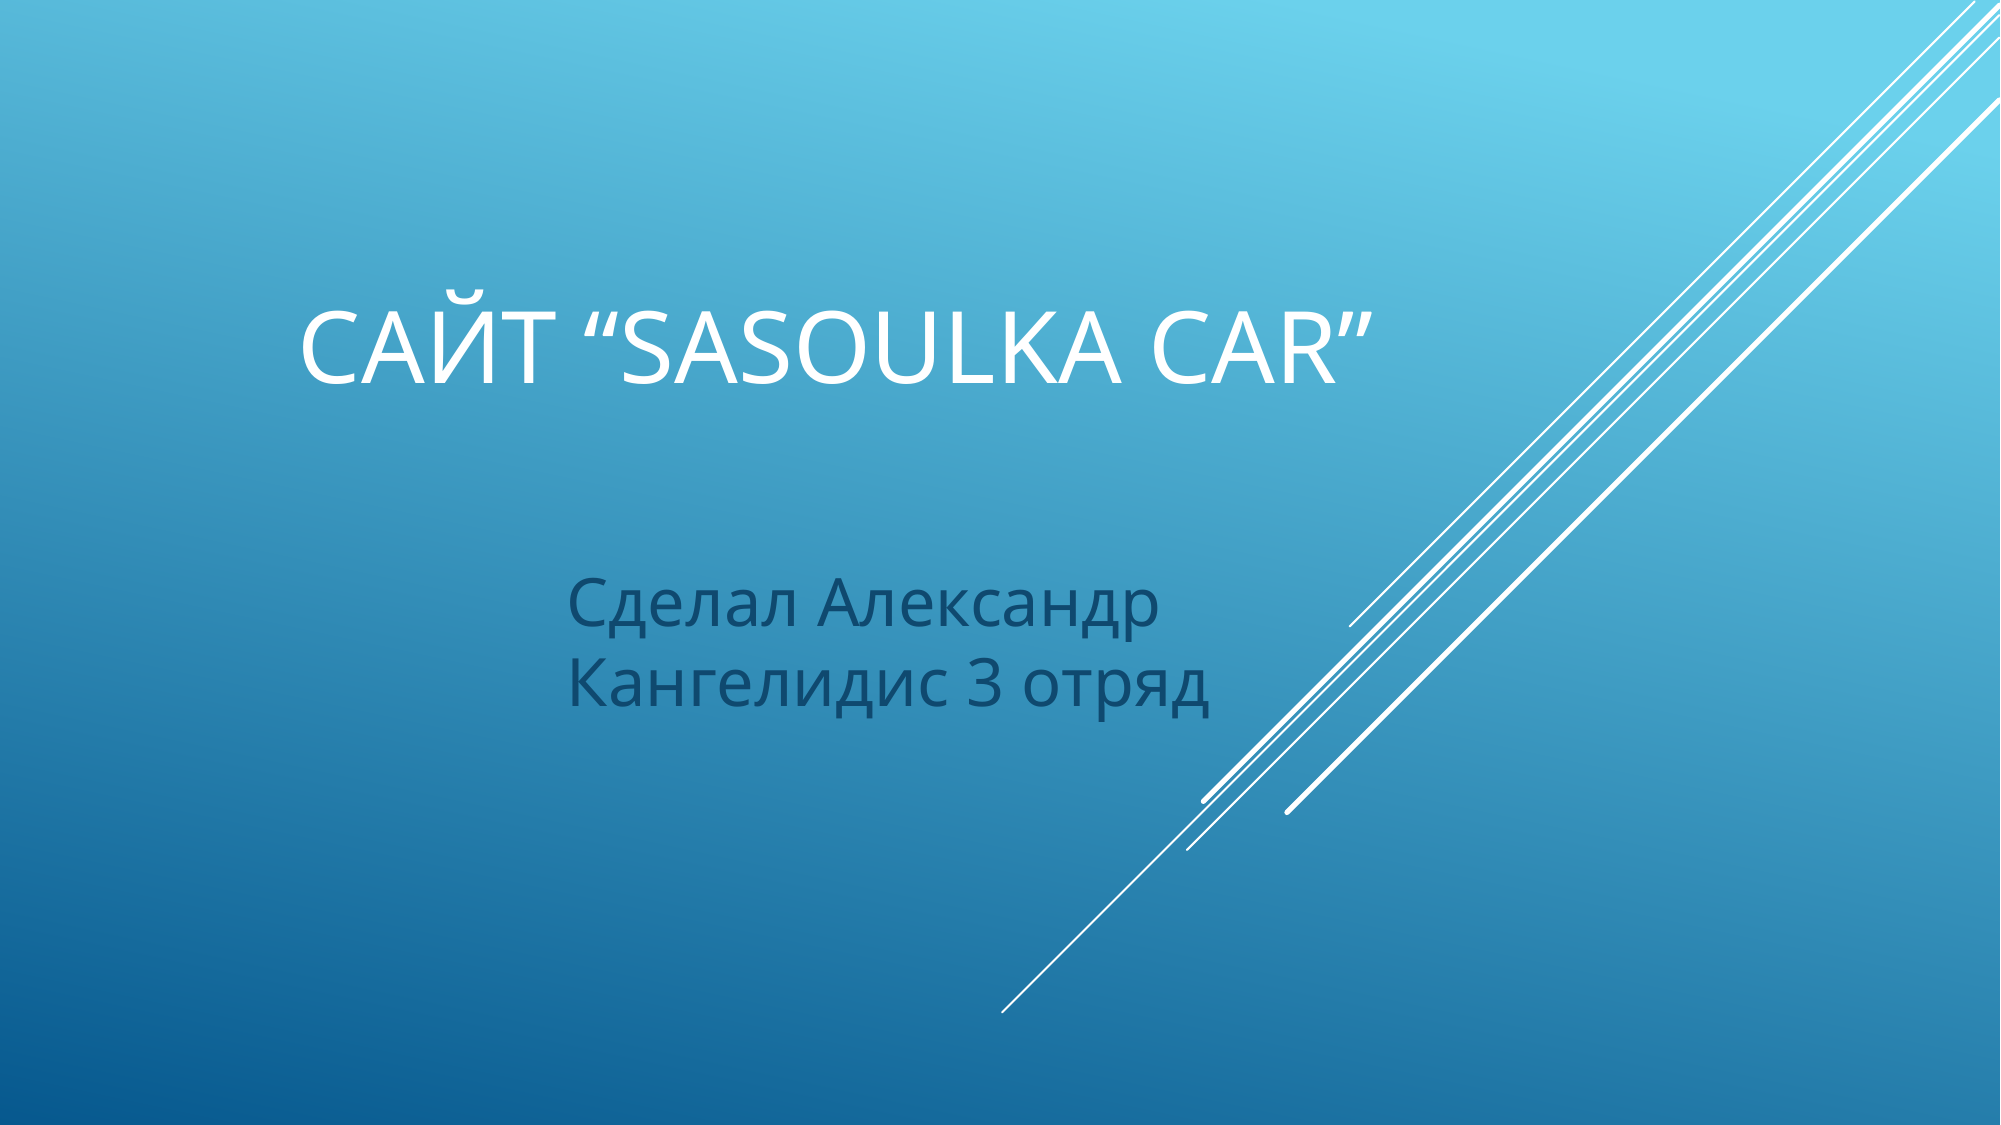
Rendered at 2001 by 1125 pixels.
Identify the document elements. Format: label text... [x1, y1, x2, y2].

title Сайт “sasoulka car” [282, 274, 1557, 411]
subtitle Сделал Александр Кангелидис 3 отряд [551, 552, 1288, 739]
